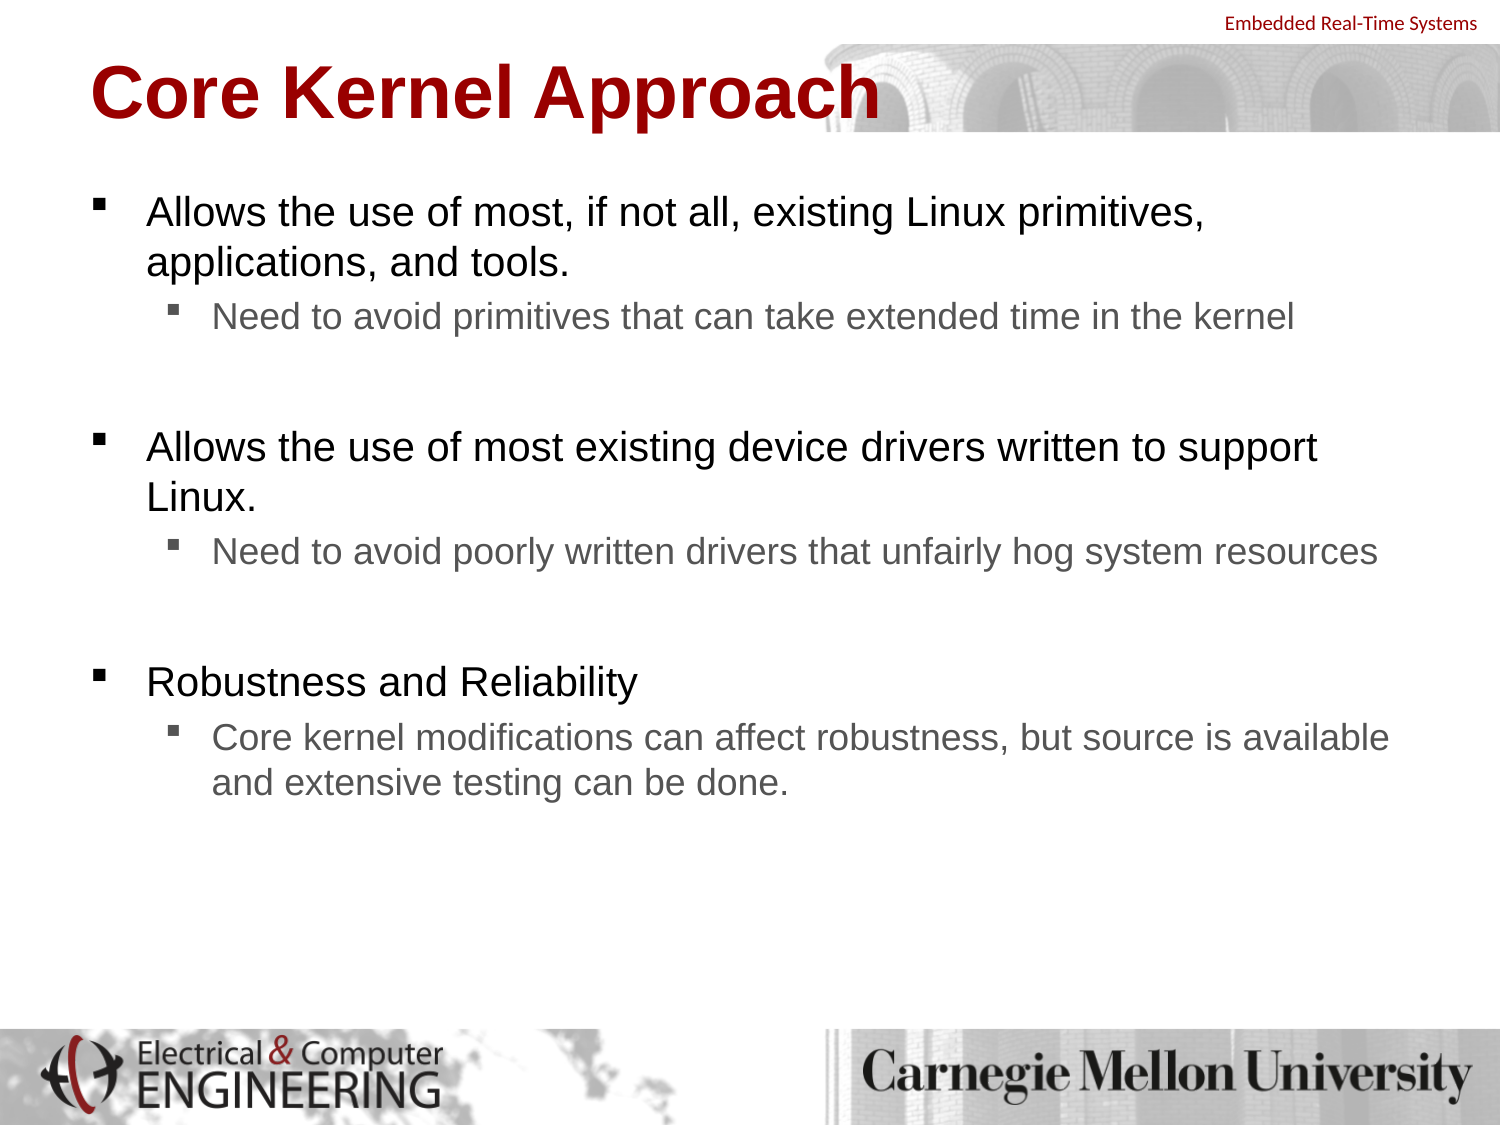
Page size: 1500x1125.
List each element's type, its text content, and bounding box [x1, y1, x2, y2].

title Core Kernel Approach [75, 45, 1425, 133]
picture [664, 43, 1500, 133]
list Allows the use of most, if not all, existing Linux primitives, applications, and tools. Need to avoid primitives that can take extended time in the kernel Allows the use of most existing device drivers written to support Linux. Need to avoid poorly written drivers that unfairly hog system resources Robustness and Reliability Core kernel modifications can affect robustness, but source is available and extensive testing can be done. [75, 177, 1425, 1005]
picture [0, 1028, 1500, 1125]
